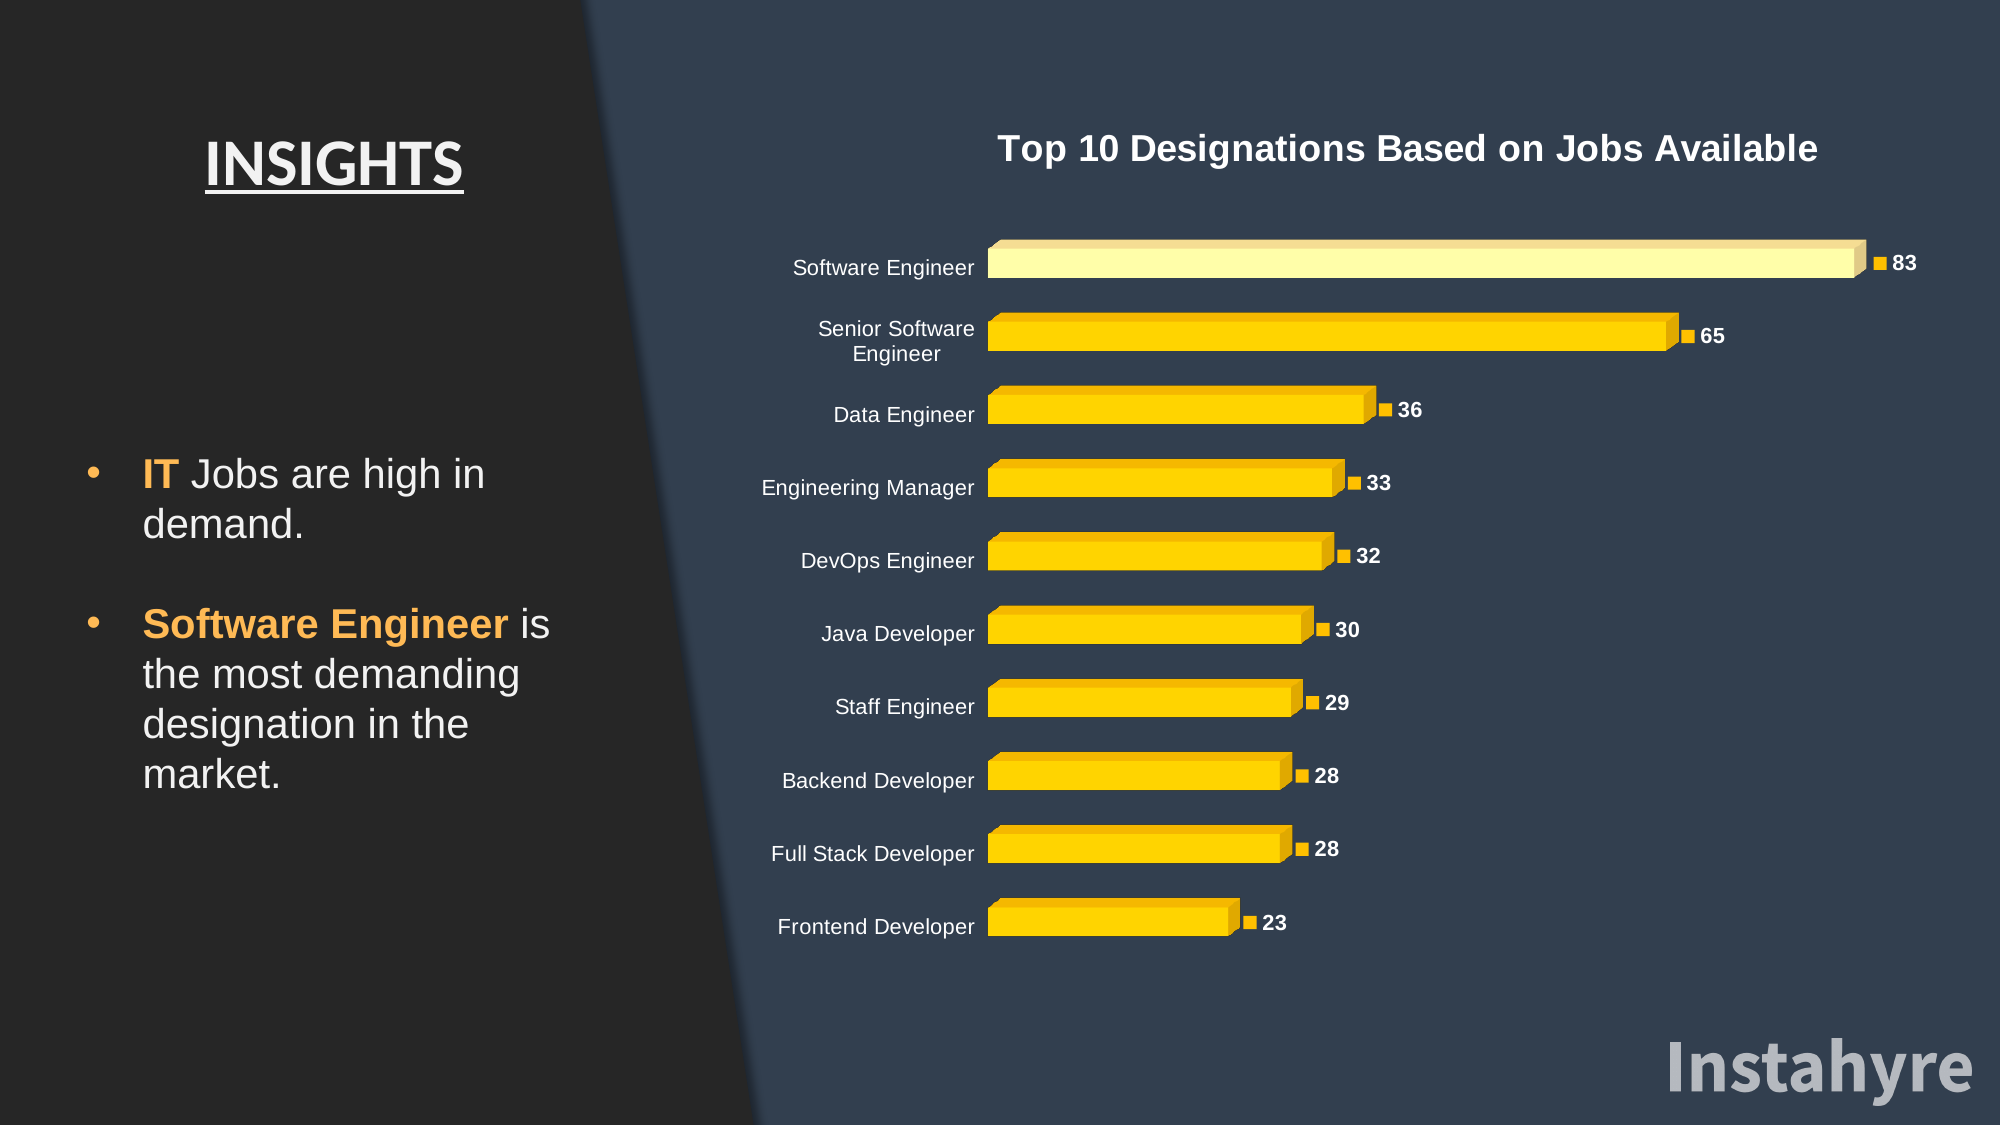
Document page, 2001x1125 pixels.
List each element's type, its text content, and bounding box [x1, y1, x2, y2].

text_box IT Jobs are high in demand. Software Engineer is the most demanding designation in the market. [71, 439, 598, 805]
chart [736, 104, 1972, 982]
picture [1670, 1038, 1972, 1106]
text_box INSIGHTS [180, 104, 488, 208]
text_box [0, 0, 753, 1125]
